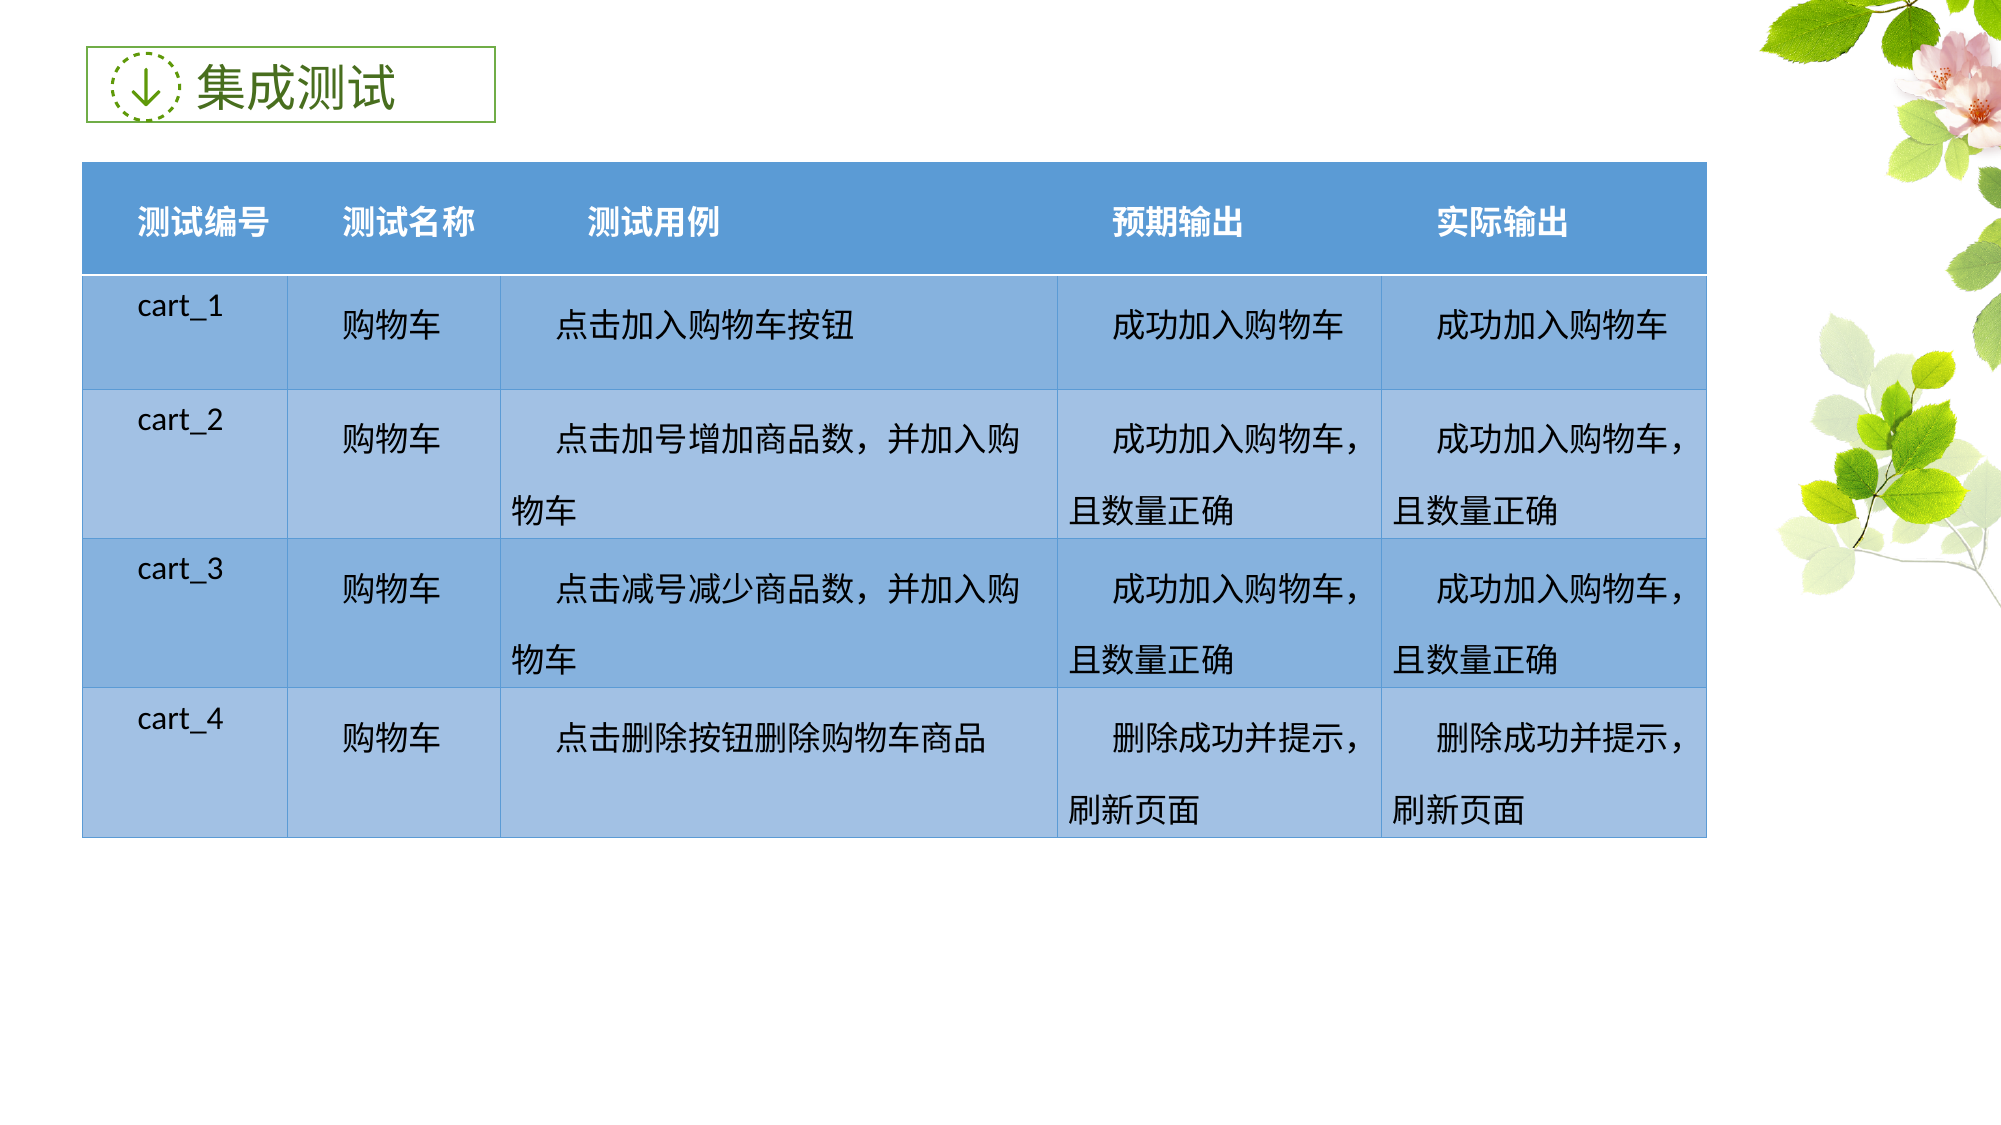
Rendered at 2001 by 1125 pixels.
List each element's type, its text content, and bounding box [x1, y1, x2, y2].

text_box [86, 46, 496, 123]
table_cell 点击减号减少商品数，并加入购物车 [501, 539, 1057, 687]
table_cell 成功加入购物车，且数量正确 [1382, 390, 1706, 538]
table_cell 成功加入购物车 [1058, 276, 1381, 389]
table_cell 购物车 [288, 539, 500, 687]
text_box [174, 95, 180, 103]
table_header 预期输出 [1058, 163, 1381, 274]
text_box [110, 90, 116, 97]
text_box [177, 83, 182, 91]
table_header 实际输出 [1382, 163, 1706, 274]
table_cell cart_2 [83, 390, 287, 538]
table_cell 点击加入购物车按钮 [501, 276, 1057, 389]
picture [1706, 0, 2001, 627]
table_cell 成功加入购物车，且数量正确 [1058, 539, 1381, 687]
table_cell 成功加入购物车，且数量正确 [1058, 390, 1381, 538]
text_box [122, 57, 129, 64]
text_box [122, 110, 130, 117]
text_box [167, 106, 175, 113]
table_cell cart_1 [83, 276, 287, 389]
text_box [133, 52, 140, 58]
table_cell 成功加入购物车，且数量正确 [1382, 539, 1706, 687]
table_cell cart_3 [83, 539, 287, 687]
table_cell 购物车 [288, 276, 500, 389]
text_box [131, 67, 161, 107]
table_cell 点击删除按钮删除购物车商品 [501, 688, 1057, 837]
text_box 集成测试 [181, 49, 470, 124]
text_box [133, 116, 141, 122]
text_box [114, 101, 121, 109]
table_cell 点击加号增加商品数，并加入购物车 [501, 390, 1057, 538]
table_cell 购物车 [288, 390, 500, 538]
table_cell 成功加入购物车 [1382, 276, 1706, 389]
text_box [157, 54, 165, 60]
text_box [167, 60, 175, 68]
table_cell 删除成功并提示，刷新页面 [1058, 688, 1381, 837]
text_box [114, 65, 121, 73]
table_cell 删除成功并提示，刷新页面 [1382, 688, 1706, 837]
table_header 测试编号 [83, 163, 287, 274]
text_box [145, 51, 153, 56]
table_cell cart_4 [83, 688, 287, 837]
text_box [110, 77, 115, 85]
table_header 测试用例 [501, 163, 1057, 274]
table_header 测试名称 [288, 163, 500, 274]
table_cell 购物车 [288, 688, 500, 837]
text_box [157, 114, 165, 120]
text_box [174, 71, 180, 79]
